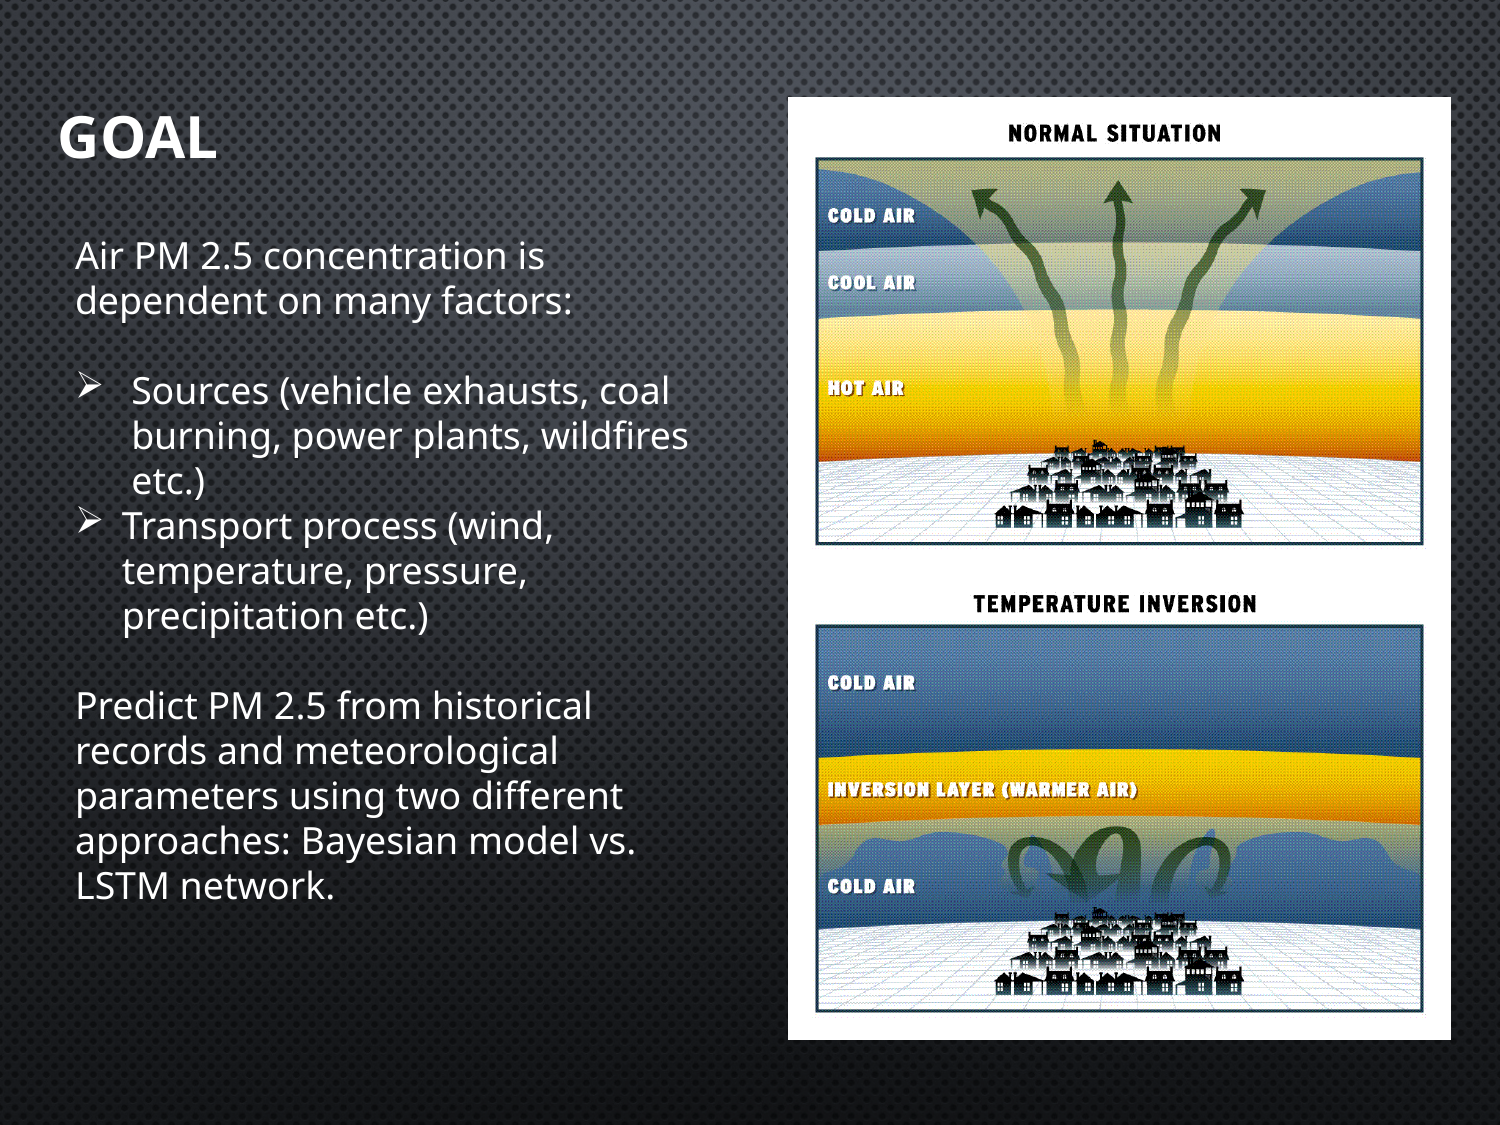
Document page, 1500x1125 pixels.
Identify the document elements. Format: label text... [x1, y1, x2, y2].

text_box Air PM 2.5 concentration is dependent on many factors: Sources (vehicle exhausts, coal burning, power plants, wildfires etc.) Transport process (wind, temperature, pressure, precipitation etc.) Predict PM 2.5 from historical records and meteorological parameters using two different approaches: Bayesian model vs. LSTM network. [60, 224, 722, 960]
picture [787, 97, 1451, 1041]
title Goal [42, 27, 1275, 243]
